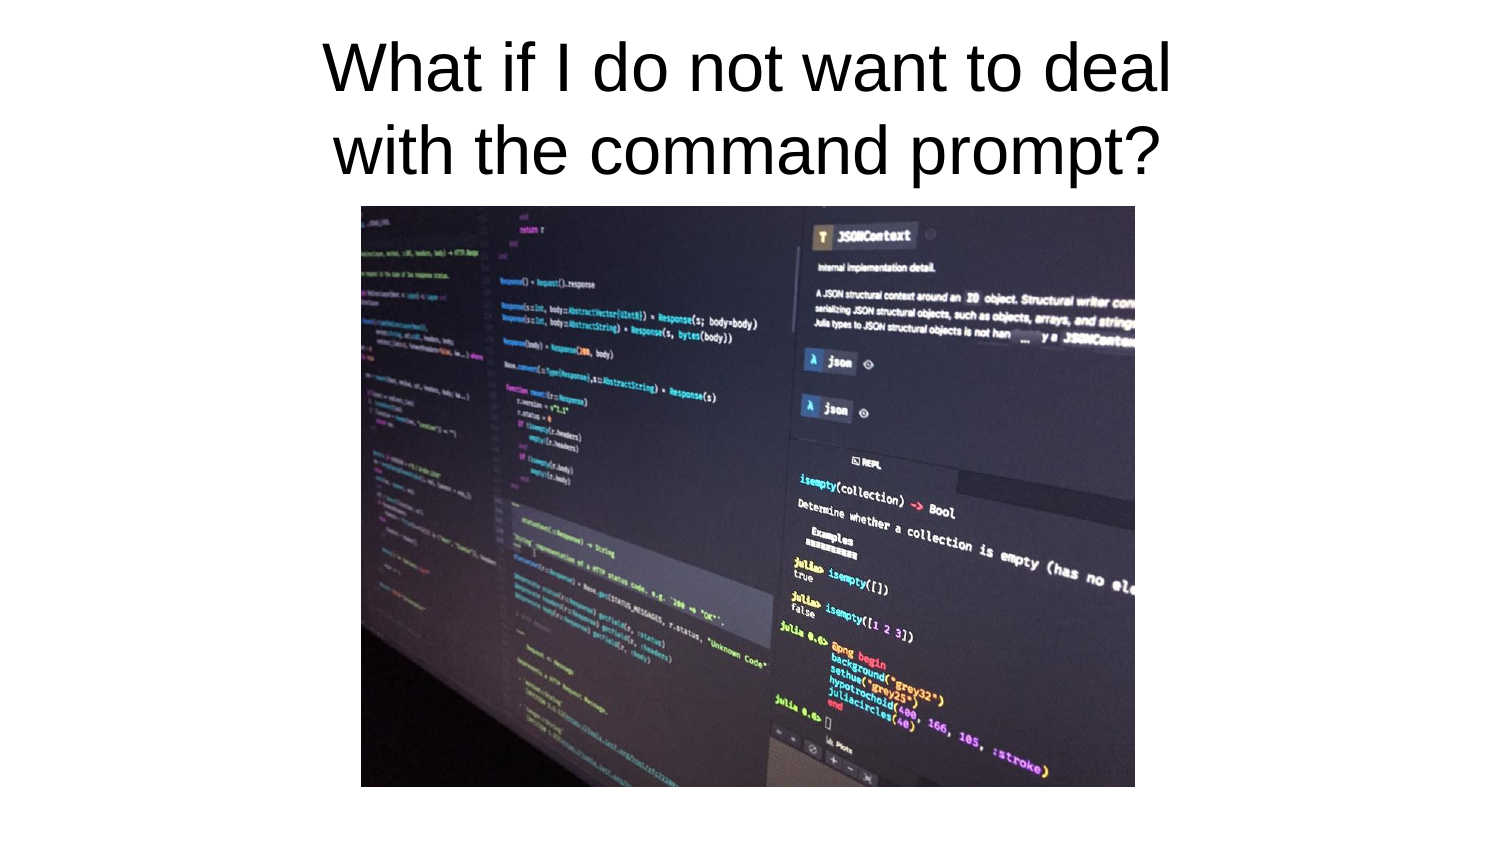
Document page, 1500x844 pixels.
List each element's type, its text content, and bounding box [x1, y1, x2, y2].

picture [360, 205, 1136, 787]
title What if I do not want to deal with the command prompt? [309, 22, 1187, 188]
